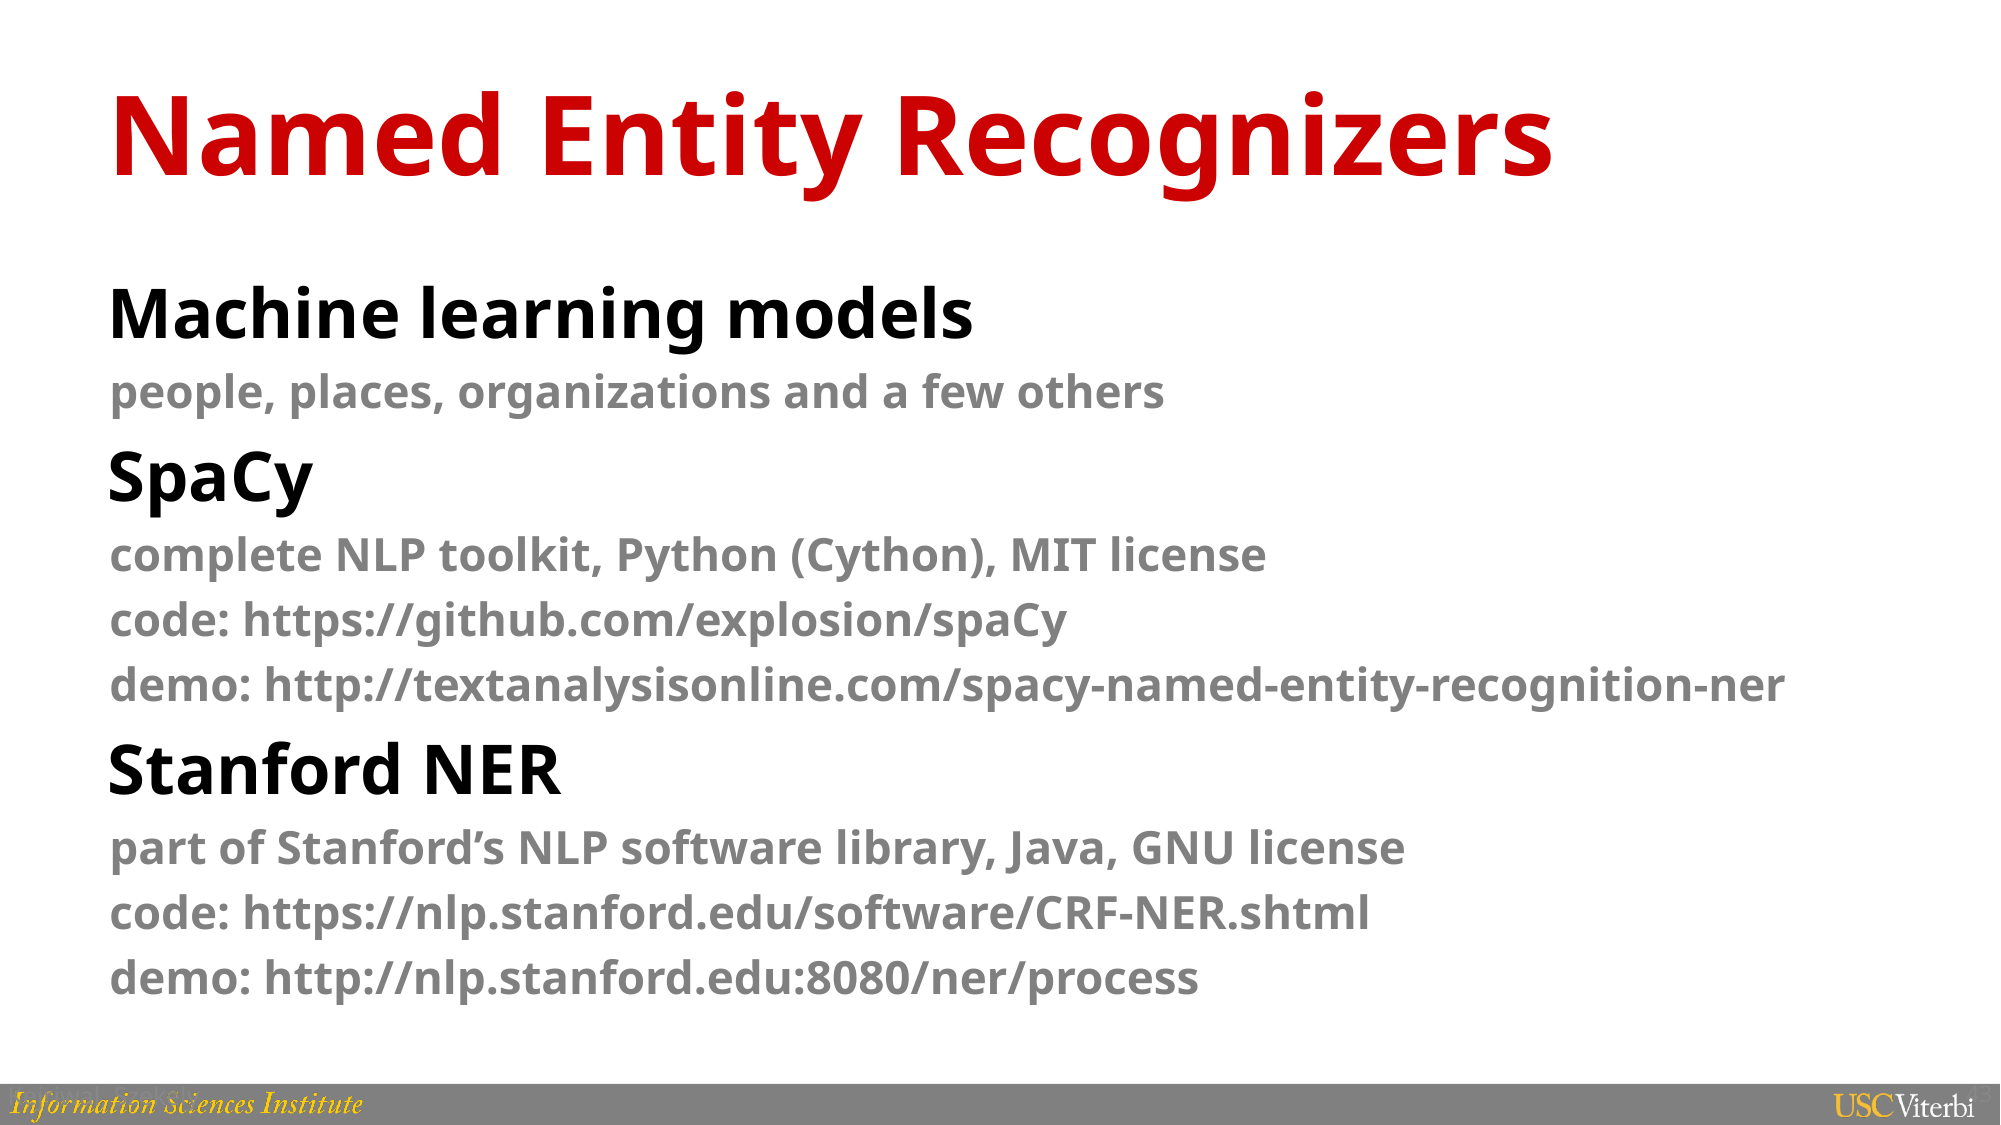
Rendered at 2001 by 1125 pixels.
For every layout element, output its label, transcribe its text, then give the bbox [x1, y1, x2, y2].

title Named Entity Recognizers [99, 0, 2000, 261]
slide_number 43 [1954, 1072, 2000, 1118]
picture [9, 1118, 99, 1123]
text_box Kejriwal, Szekely [0, 1072, 99, 1118]
list Machine learning models people, places, organizations and a few others SpaCy complete NLP toolkit, Python (Cython), MIT license code: https://github.com/explosion/spaCy demo: http://textanalysisonline.com/spacy-named-entity-recognition-ner Stanford NER part of Stanford’s NLP software library, Java, GNU license code: https://nlp.stanford.edu/software/CRF-NER.shtml demo: http://nlp.stanford.edu:8080/ner/process [99, 261, 2000, 1125]
